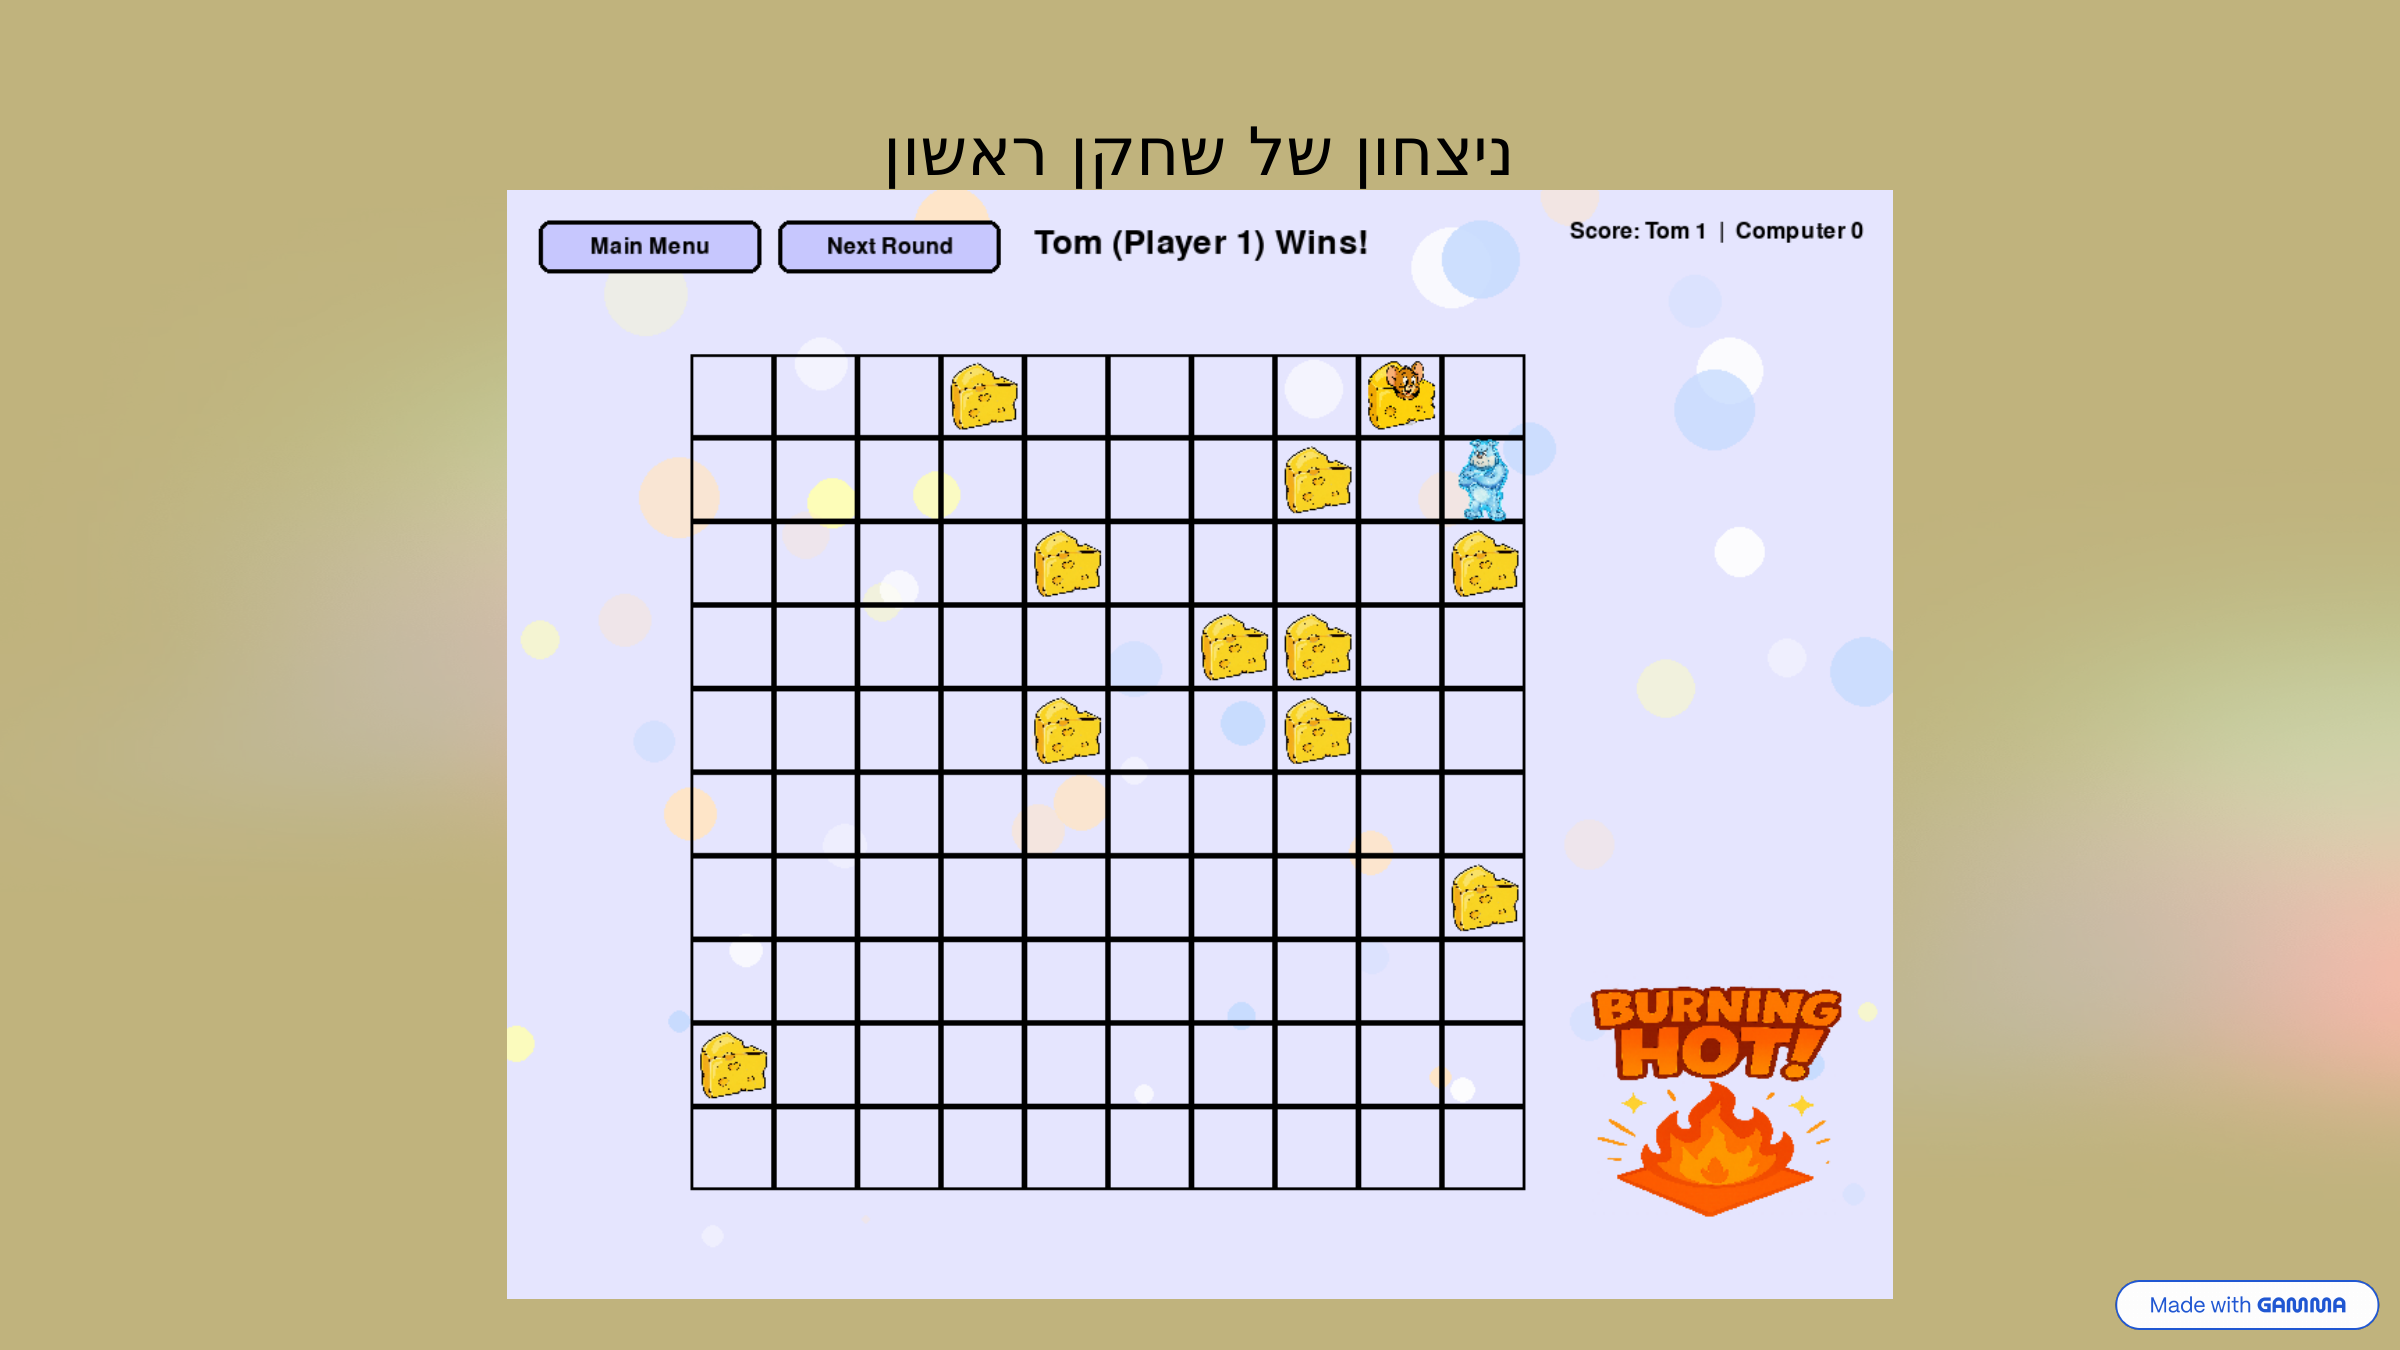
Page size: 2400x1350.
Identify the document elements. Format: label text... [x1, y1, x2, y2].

text_box ניצחון של שחקן ראשון [793, 89, 1607, 189]
picture [506, 190, 1893, 1299]
picture [2106, 1271, 2389, 1339]
